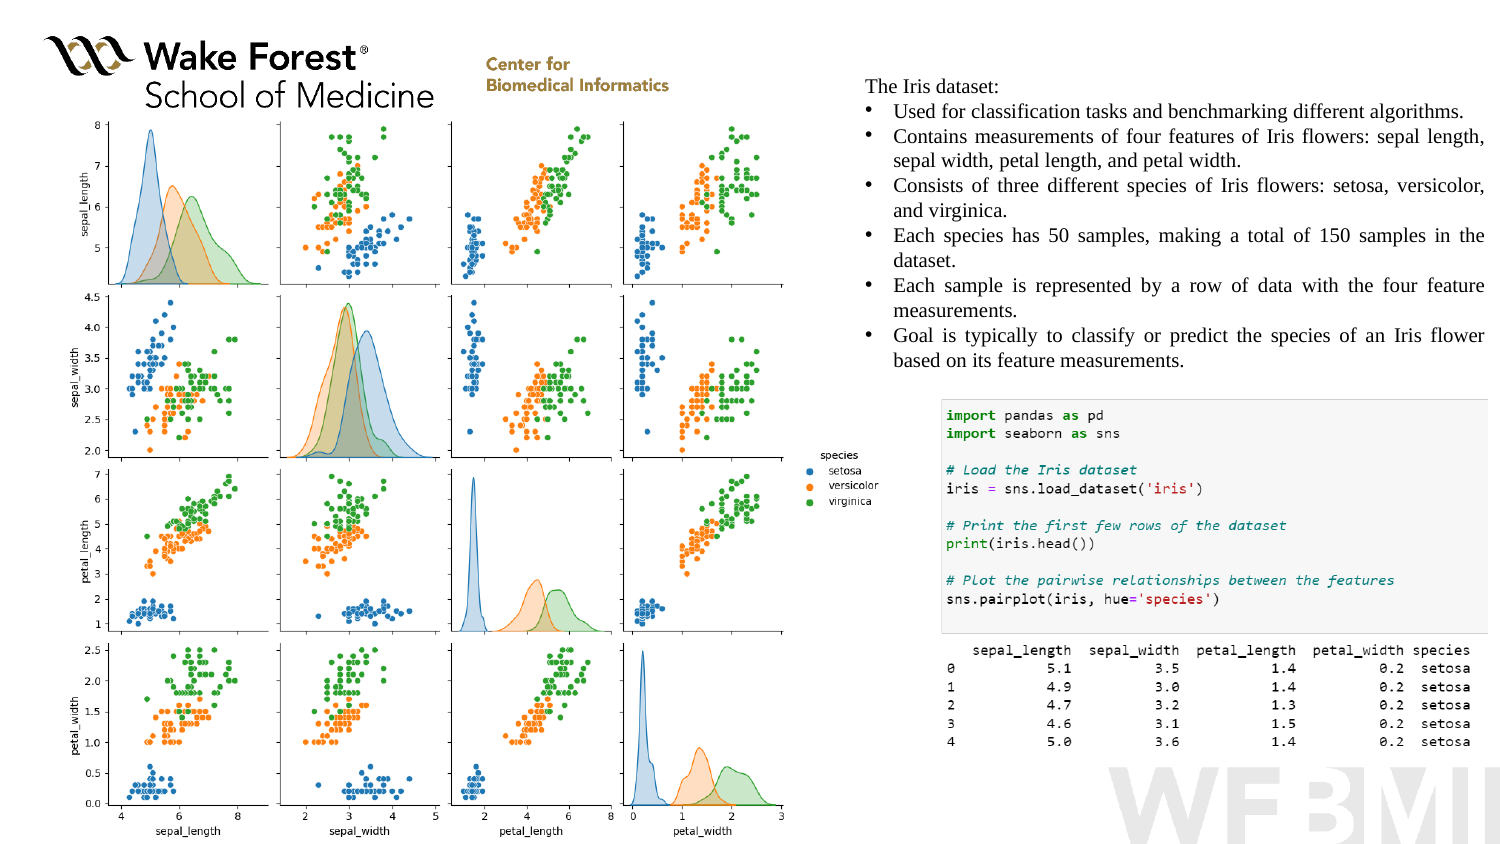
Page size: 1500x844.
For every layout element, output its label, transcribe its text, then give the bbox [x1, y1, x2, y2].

text_box The Iris dataset: Used for classification tasks and benchmarking different algorithms. Contains measurements of four features of Iris flowers: sepal length, sepal width, petal length, and petal width. Consists of three different species of Iris flowers: setosa, versicolor, and virginica. Each species has 50 samples, making a total of 150 samples in the dataset. Each sample is represented by a row of data with the four feature measurements. Goal is typically to classify or predict the species of an Iris flower based on its feature measurements. [850, 64, 1500, 380]
picture [43, 36, 669, 108]
picture [935, 394, 1489, 764]
picture [62, 113, 887, 844]
